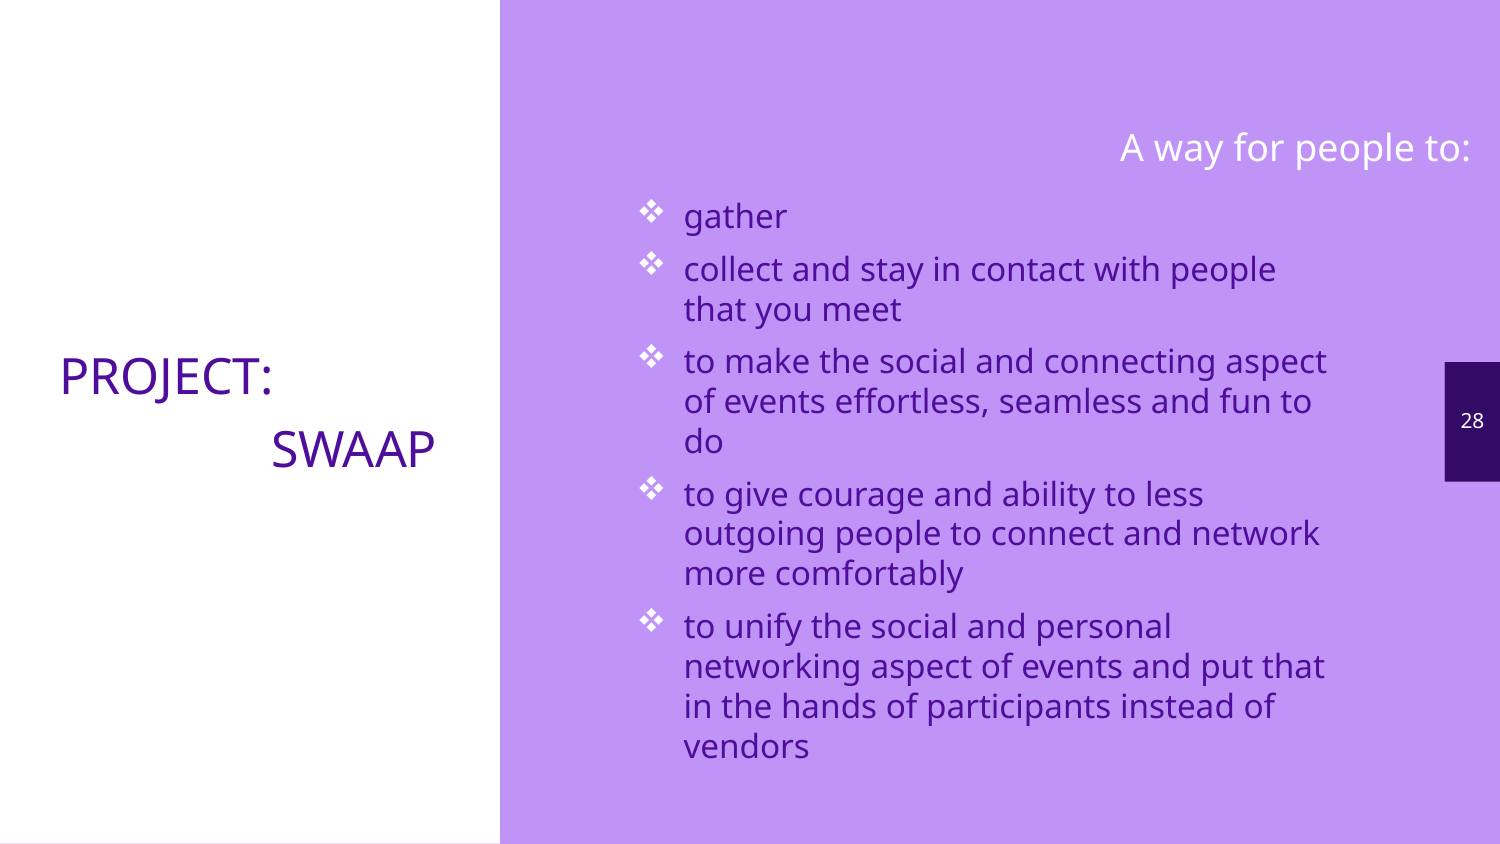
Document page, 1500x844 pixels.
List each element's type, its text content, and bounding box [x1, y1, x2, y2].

list PROJECT: SWAAP [44, 329, 453, 525]
text_box A way for people to: [1105, 109, 1500, 181]
slide_number 28 [1444, 362, 1500, 482]
text_box gather collect and stay in contact with people that you meet to make the social and connecting aspect of events effortless, seamless and fun to do to give courage and ability to less outgoing people to connect and network more comfortably to unify the social and personal networking aspect of events and put that in the hands of participants instead of vendors [621, 180, 1352, 725]
